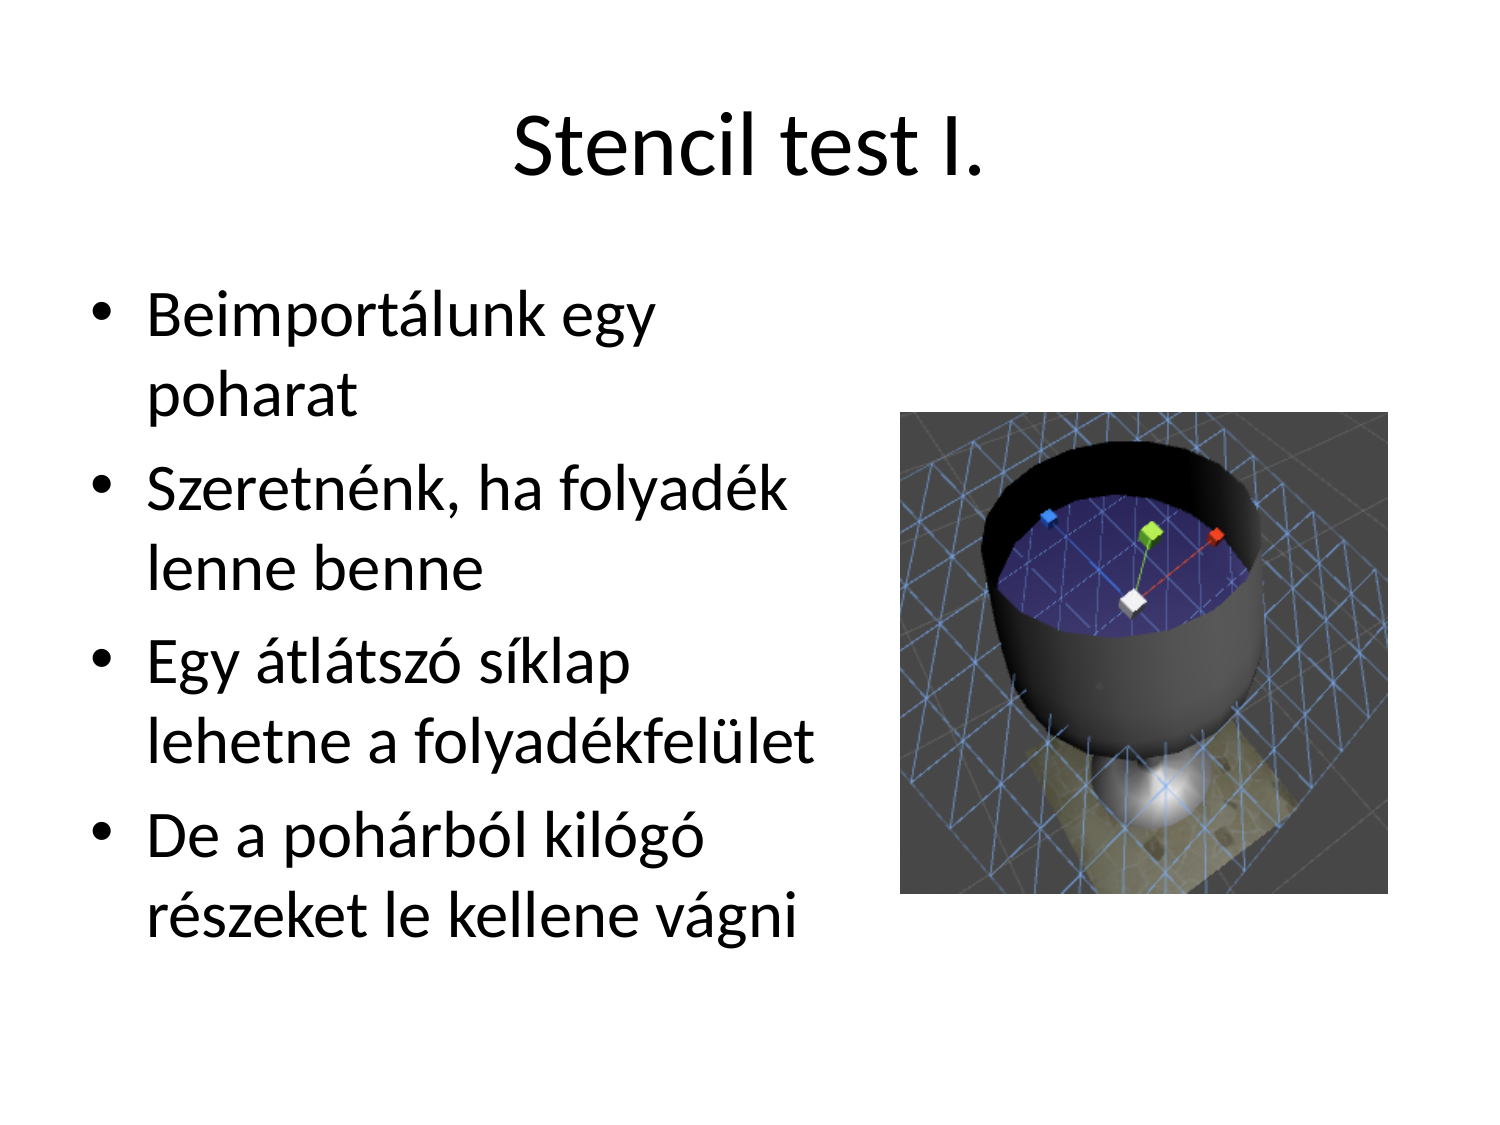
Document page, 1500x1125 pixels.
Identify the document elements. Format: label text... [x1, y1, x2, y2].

list Beimportálunk egy poharat Szeretnénk, ha folyadék lenne benne Egy átlátszó síklap lehetne a folyadékfelület De a pohárból kilógó részeket le kellene vágni [75, 262, 863, 1005]
picture [899, 412, 1388, 894]
title Stencil test I. [75, 45, 1425, 233]
